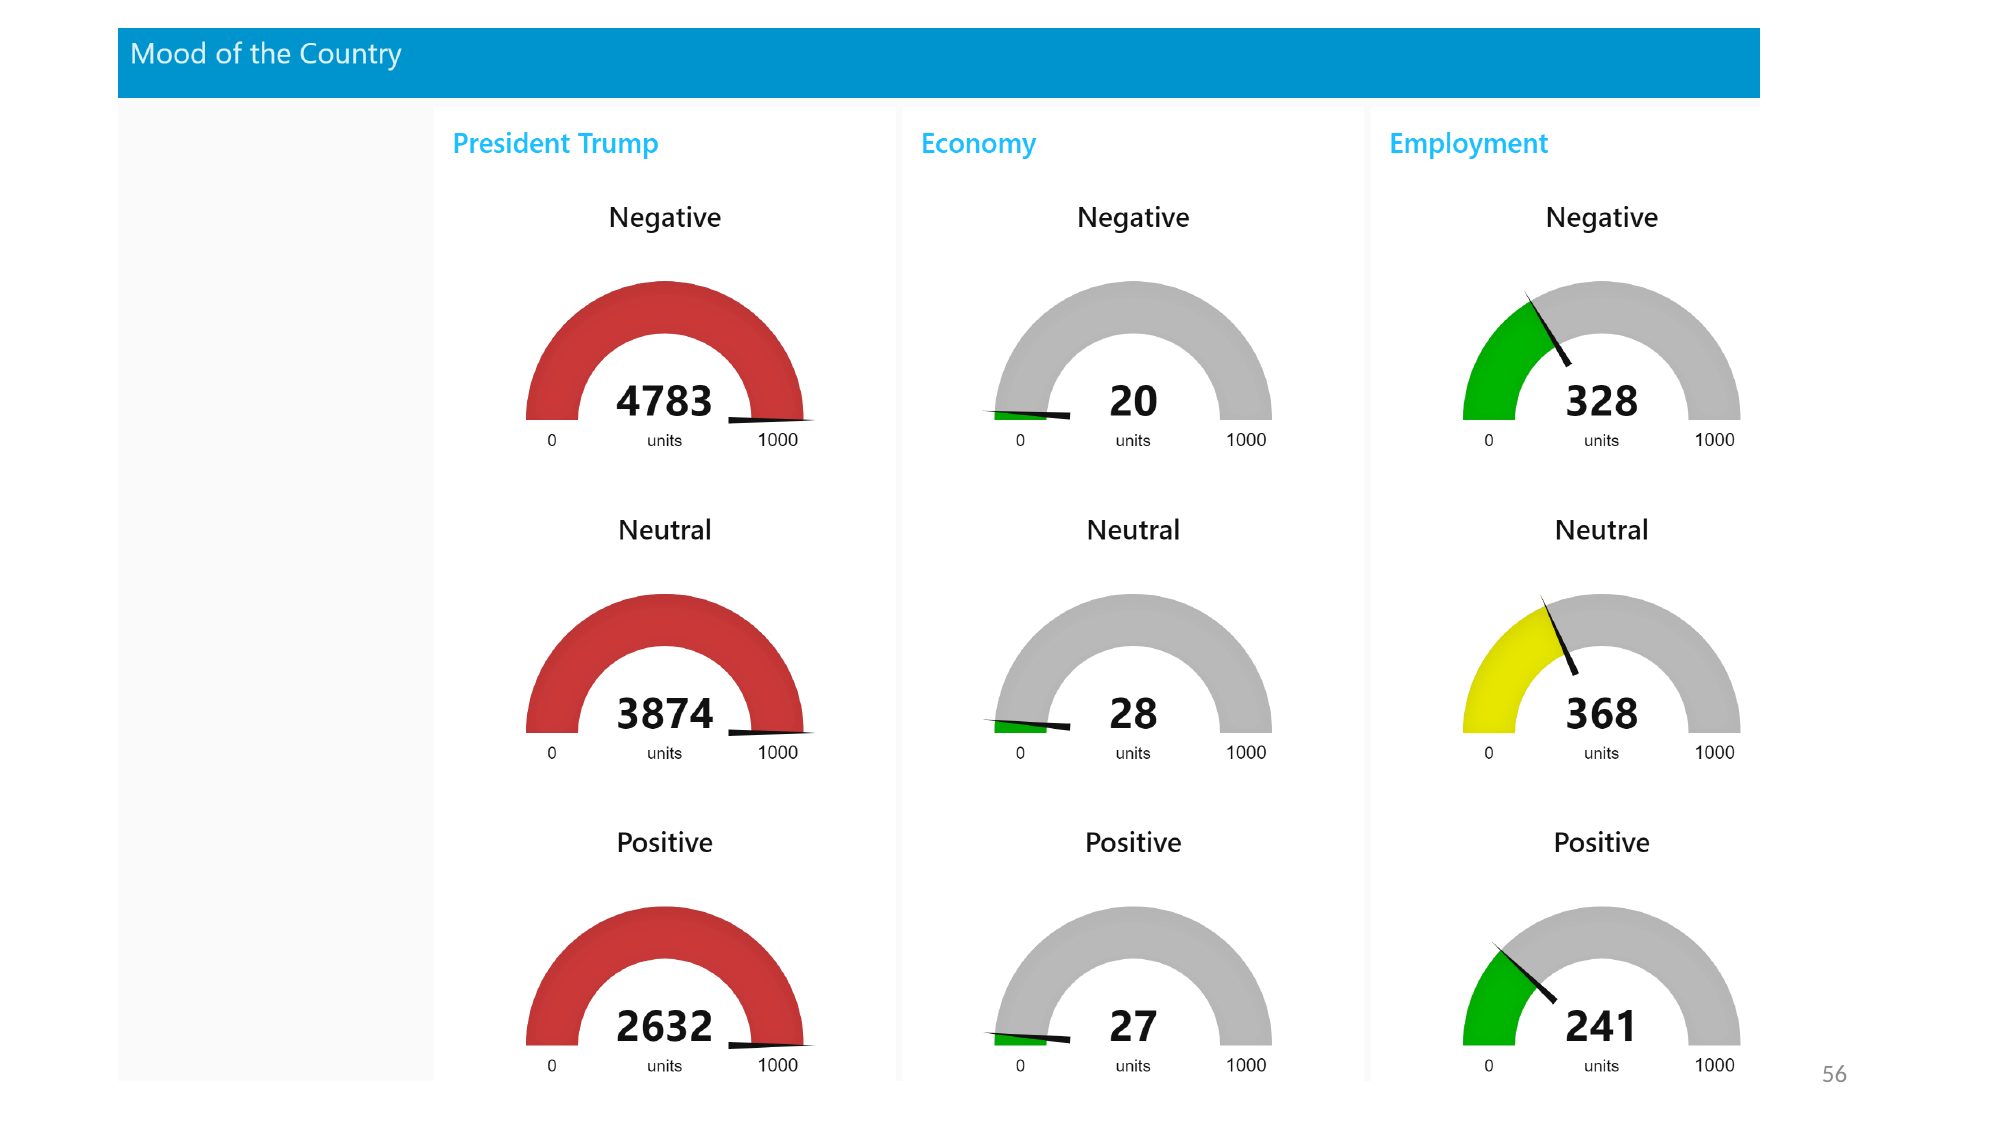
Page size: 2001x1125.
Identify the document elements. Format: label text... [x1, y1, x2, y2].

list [118, 28, 1760, 1081]
slide_number 56 [1412, 1042, 1863, 1103]
